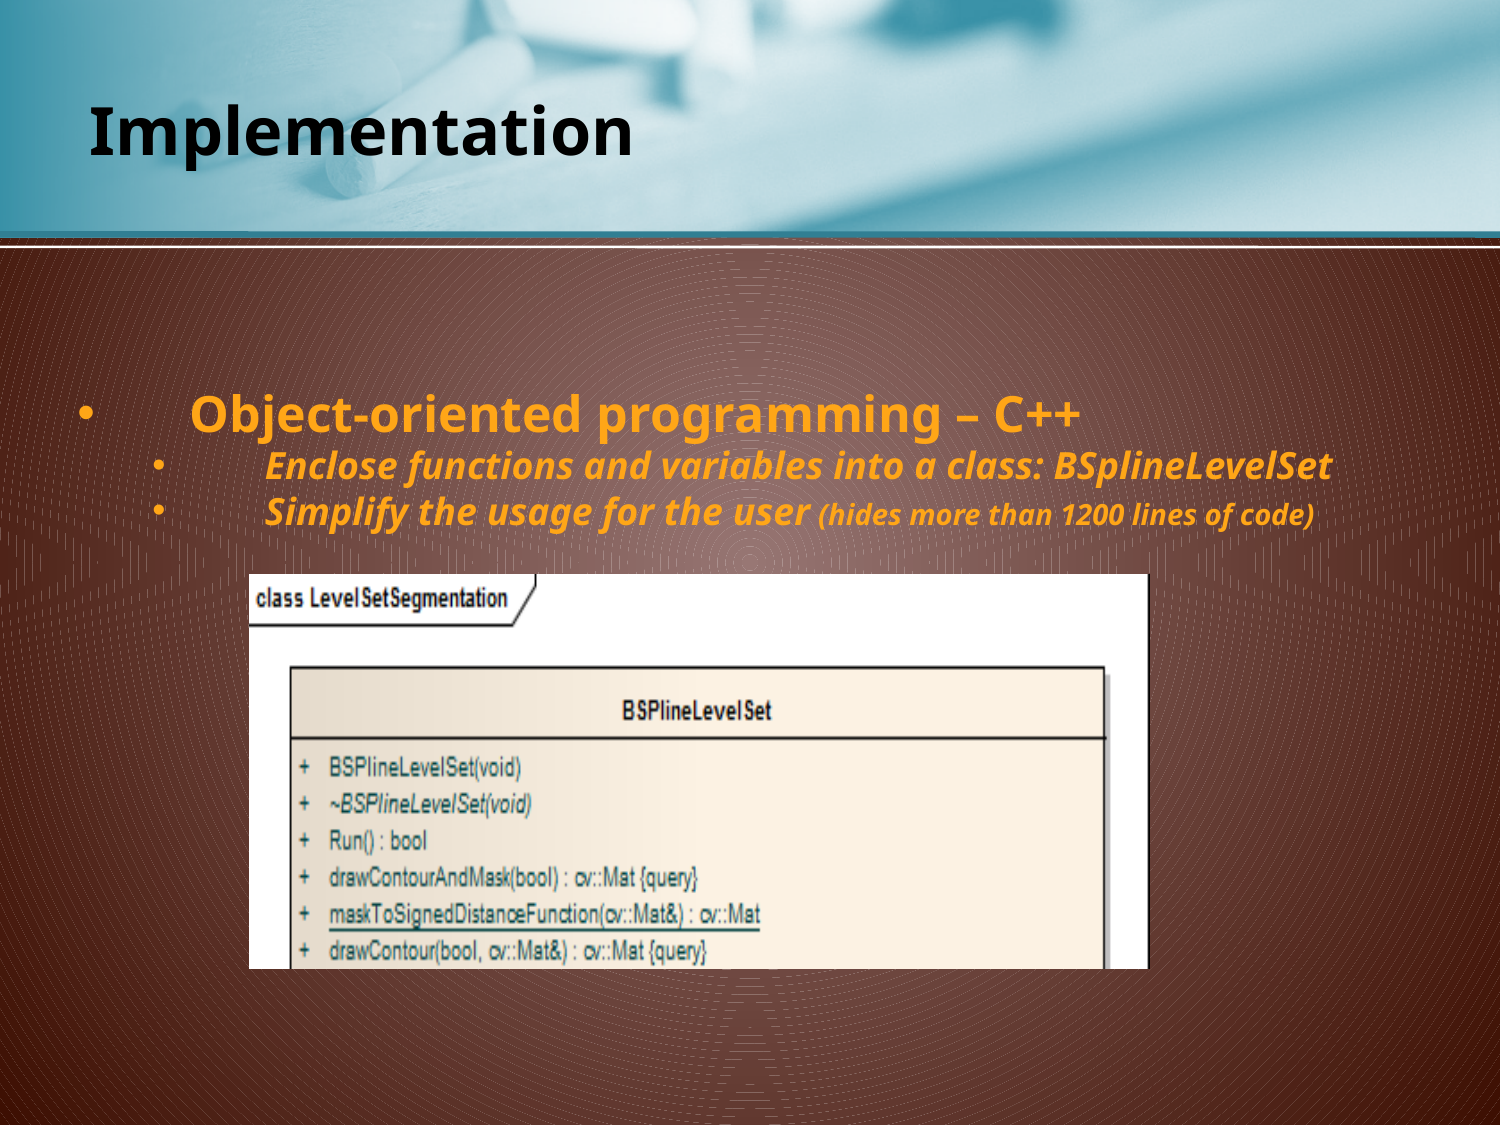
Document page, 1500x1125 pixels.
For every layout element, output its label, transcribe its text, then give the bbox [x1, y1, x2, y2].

picture [249, 574, 1150, 969]
text_box Object-oriented programming – C++ Enclose functions and variables into a class: BSplineLevelSet Simplify the usage for the user (hides more than 1200 lines of code) [62, 374, 1406, 540]
title Implementation [75, 24, 1425, 233]
